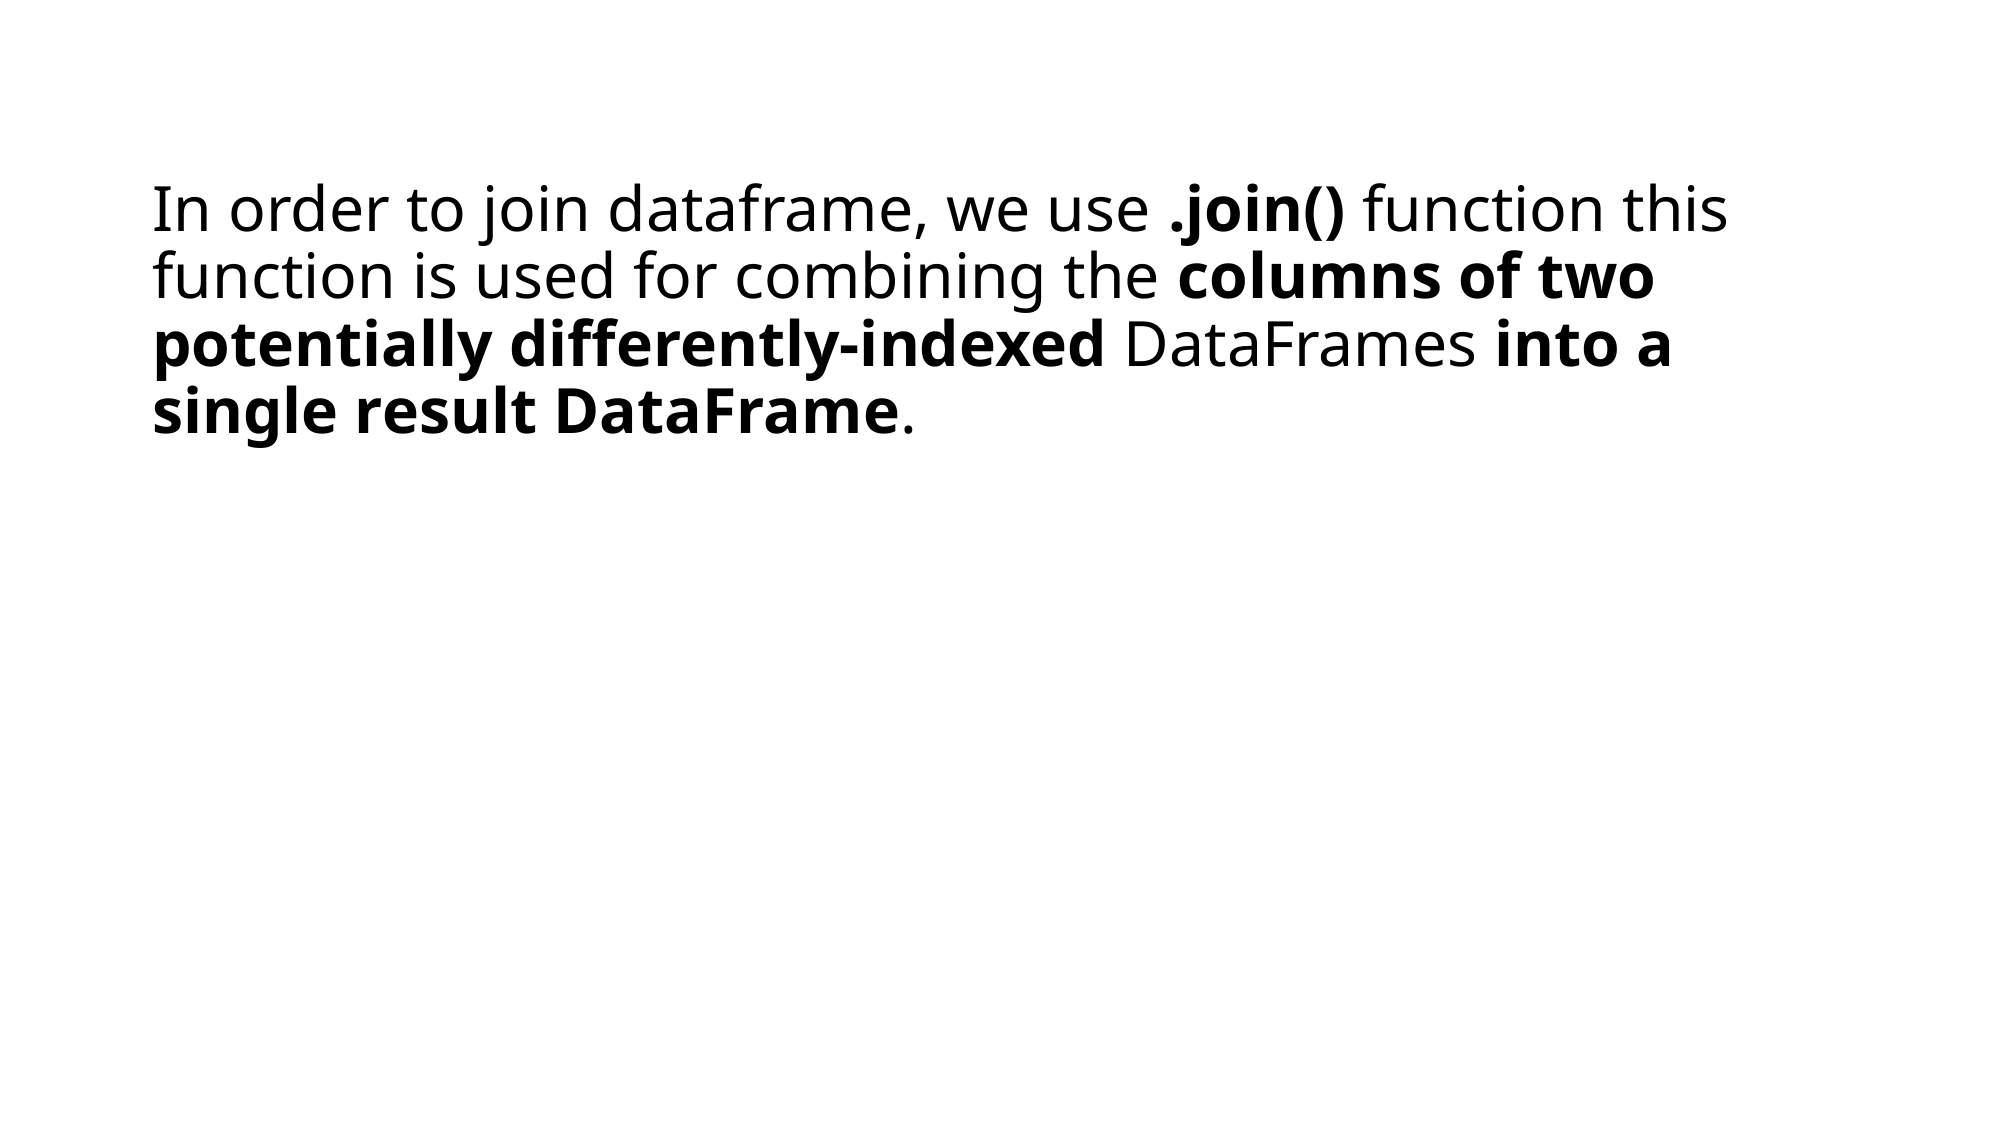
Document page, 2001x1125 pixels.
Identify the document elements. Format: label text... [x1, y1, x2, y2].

list In order to join dataframe, we use .join() function this function is used for combining the columns of two potentially differently-indexed DataFrames into a single result DataFrame. [137, 169, 1863, 1014]
